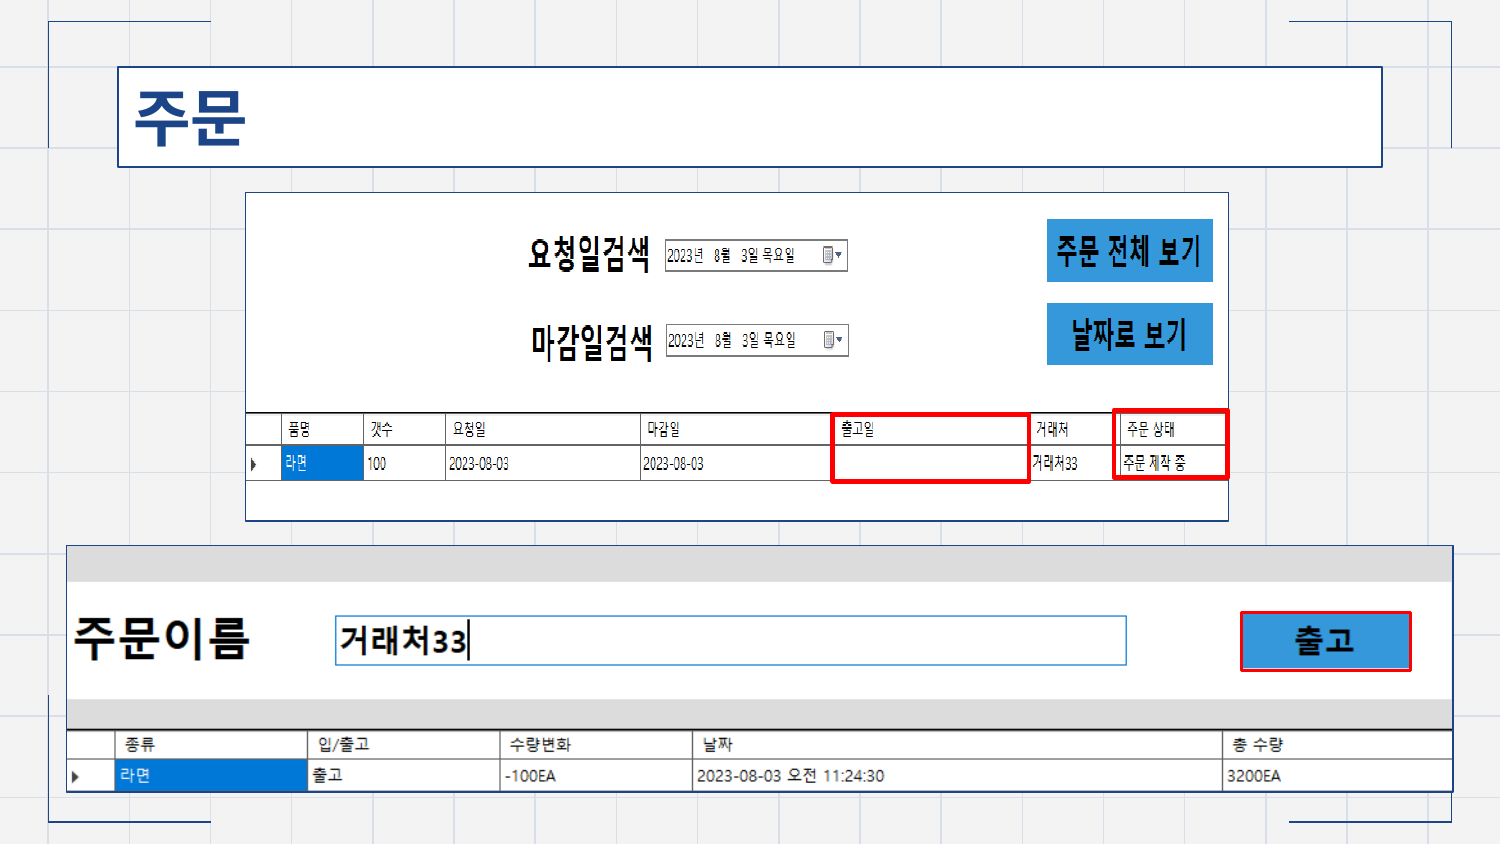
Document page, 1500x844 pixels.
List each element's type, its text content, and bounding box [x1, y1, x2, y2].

picture [67, 546, 1453, 792]
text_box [245, 192, 1228, 521]
title 주문 [117, 66, 1383, 168]
